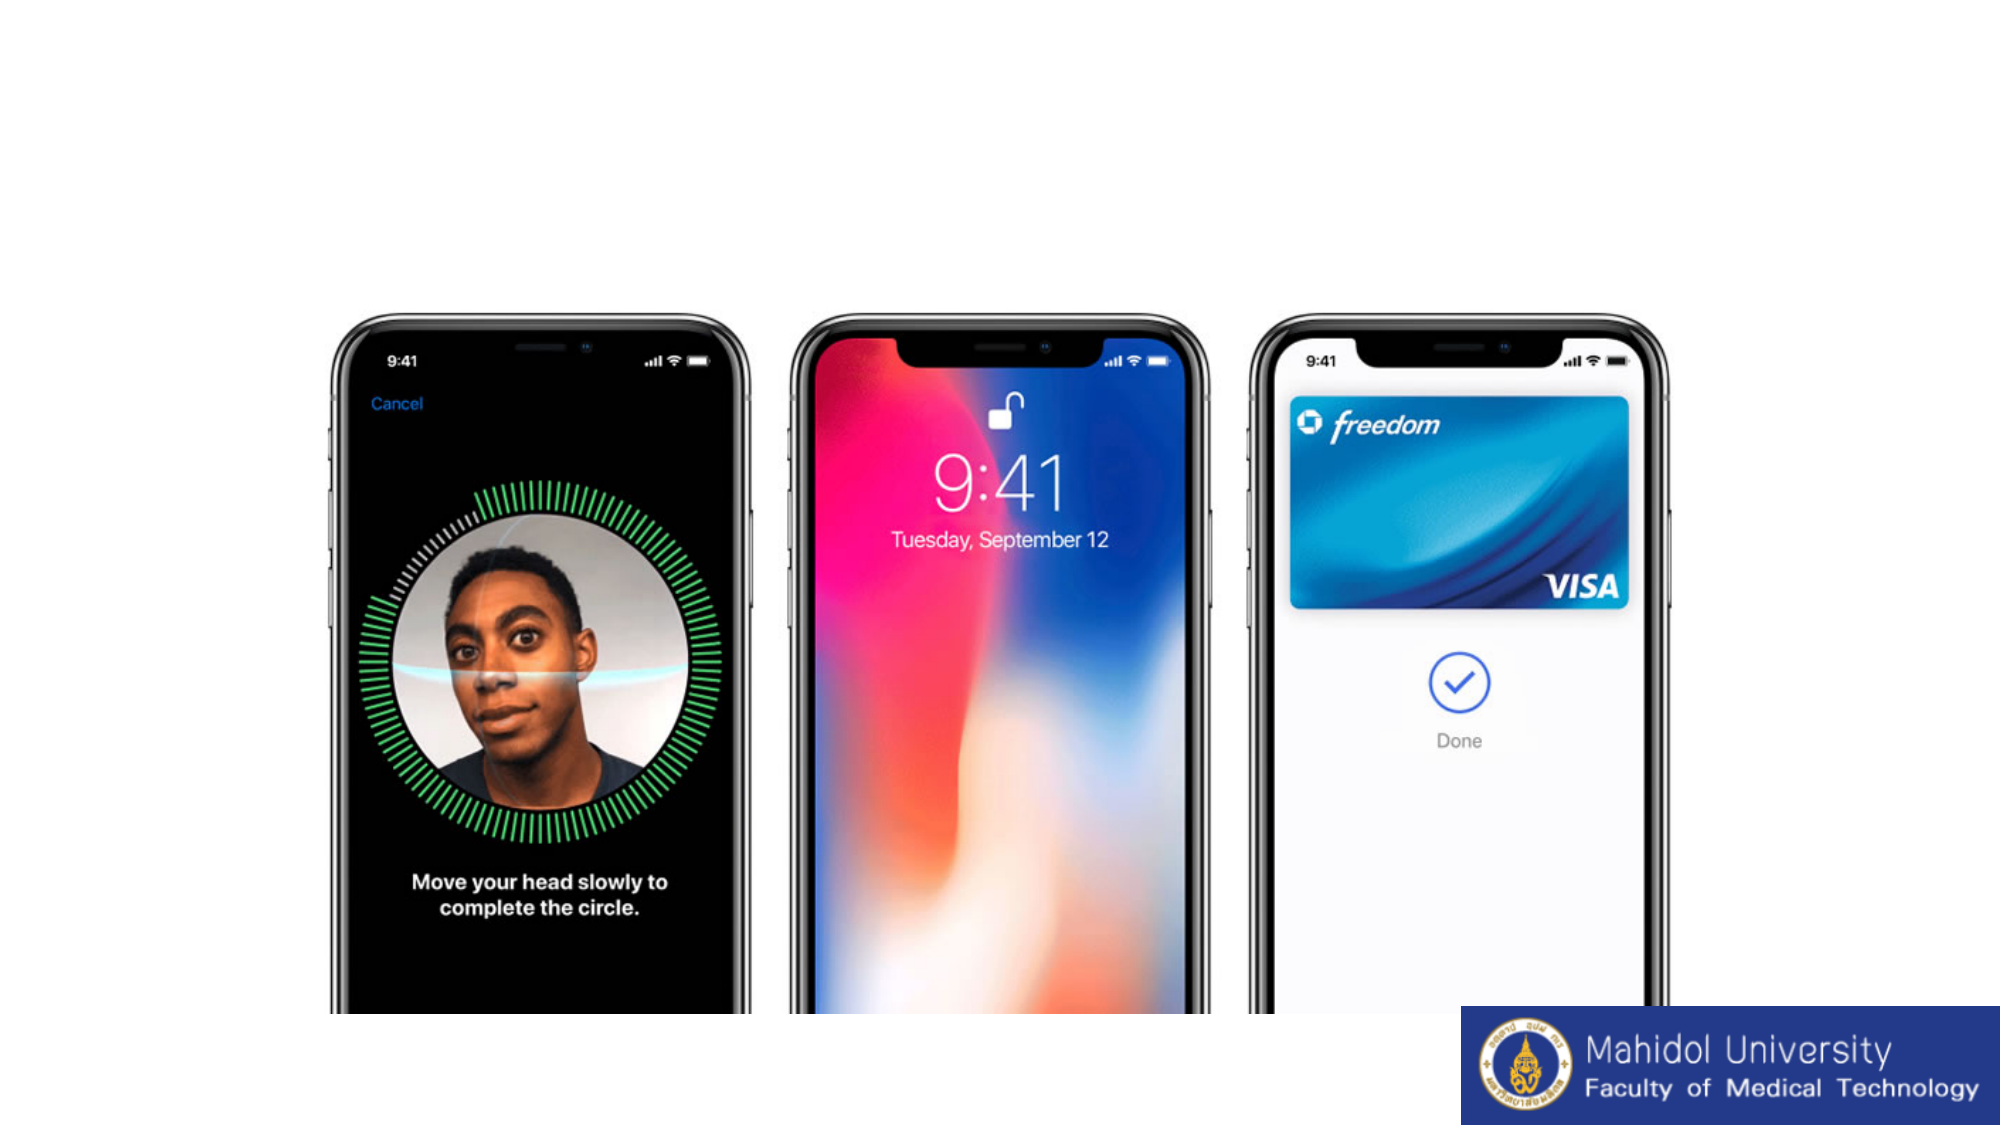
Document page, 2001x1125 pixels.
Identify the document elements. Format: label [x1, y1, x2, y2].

picture [1461, 1006, 2000, 1125]
list [314, 299, 1686, 1014]
